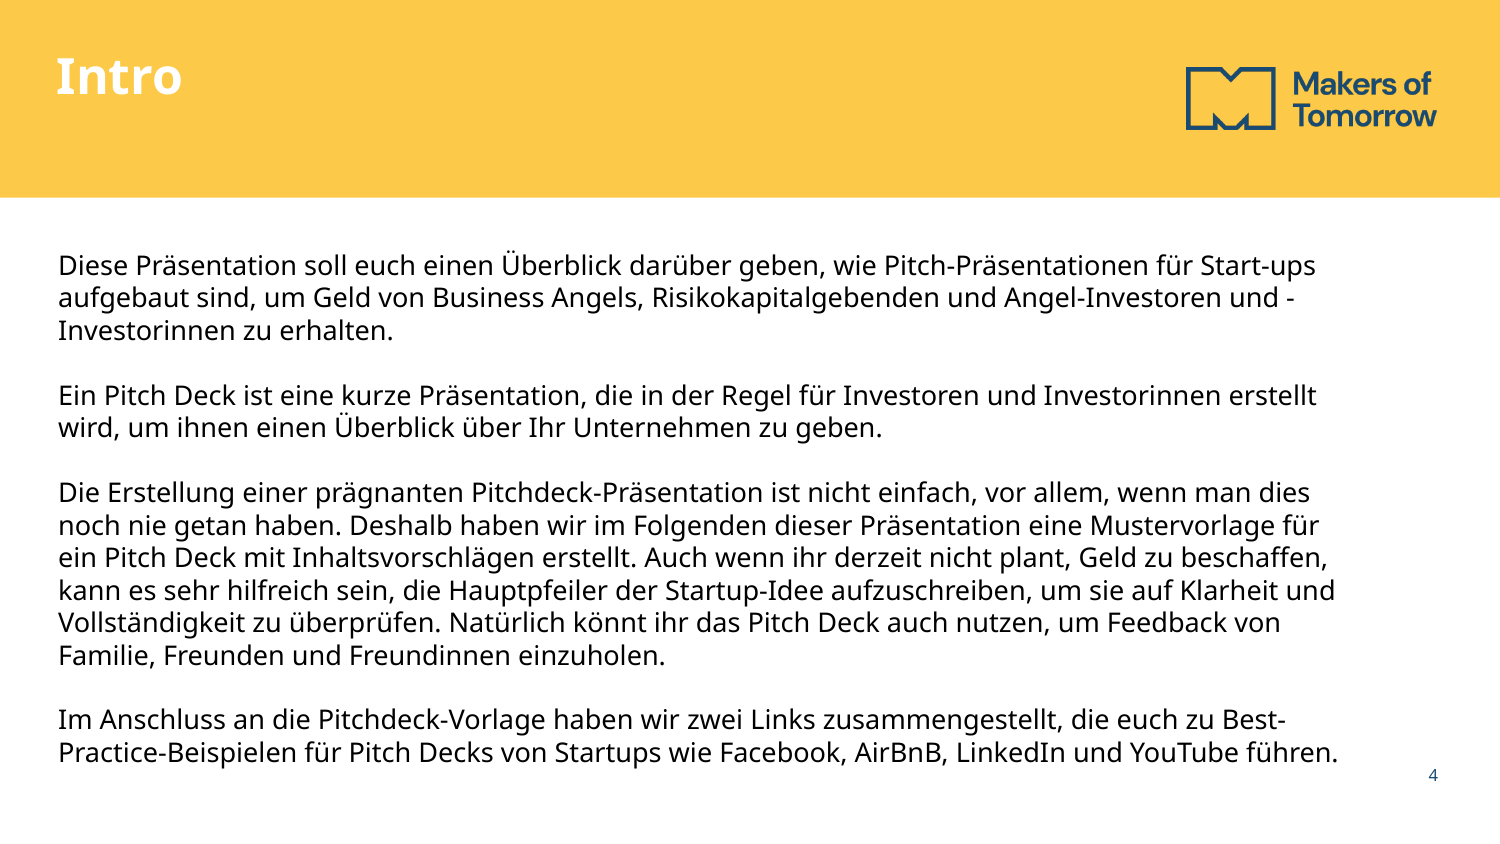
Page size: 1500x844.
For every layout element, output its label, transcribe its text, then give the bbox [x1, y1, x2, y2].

text_box [0, 0, 1500, 198]
title Intro [56, 44, 1203, 154]
picture [1186, 67, 1438, 131]
text_box Diese Präsentation soll euch einen Überblick darüber geben, wie Pitch-Präsentationen für Start-ups aufgebaut sind, um Geld von Business Angels, Risikokapitalgebenden und Angel-Investoren und -Investorinnen zu erhalten. Ein Pitch Deck ist eine kurze Präsentation, die in der Regel für Investoren und Investorinnen erstellt wird, um ihnen einen Überblick über Ihr Unternehmen zu geben. Die Erstellung einer prägnanten Pitchdeck-Präsentation ist nicht einfach, vor allem, wenn man dies noch nie getan haben. Deshalb haben wir im Folgenden dieser Präsentation eine Mustervorlage für ein Pitch Deck mit Inhaltsvorschlägen erstellt. Auch wenn ihr derzeit nicht plant, Geld zu beschaffen, kann es sehr hilfreich sein, die Hauptpfeiler der Startup-Idee aufzuschreiben, um sie auf Klarheit und Vollständigkeit zu überprüfen. Natürlich könnt ihr das Pitch Deck auch nutzen, um Feedback von Familie, Freunden und Freundinnen einzuholen. Im Anschluss an die Pitchdeck-Vorlage haben wir zwei Links zusammengestellt, die euch zu Best-Practice-Beispielen für Pitch Decks von Startups wie Facebook, AirBnB, LinkedIn und YouTube führen. [56, 247, 1357, 834]
